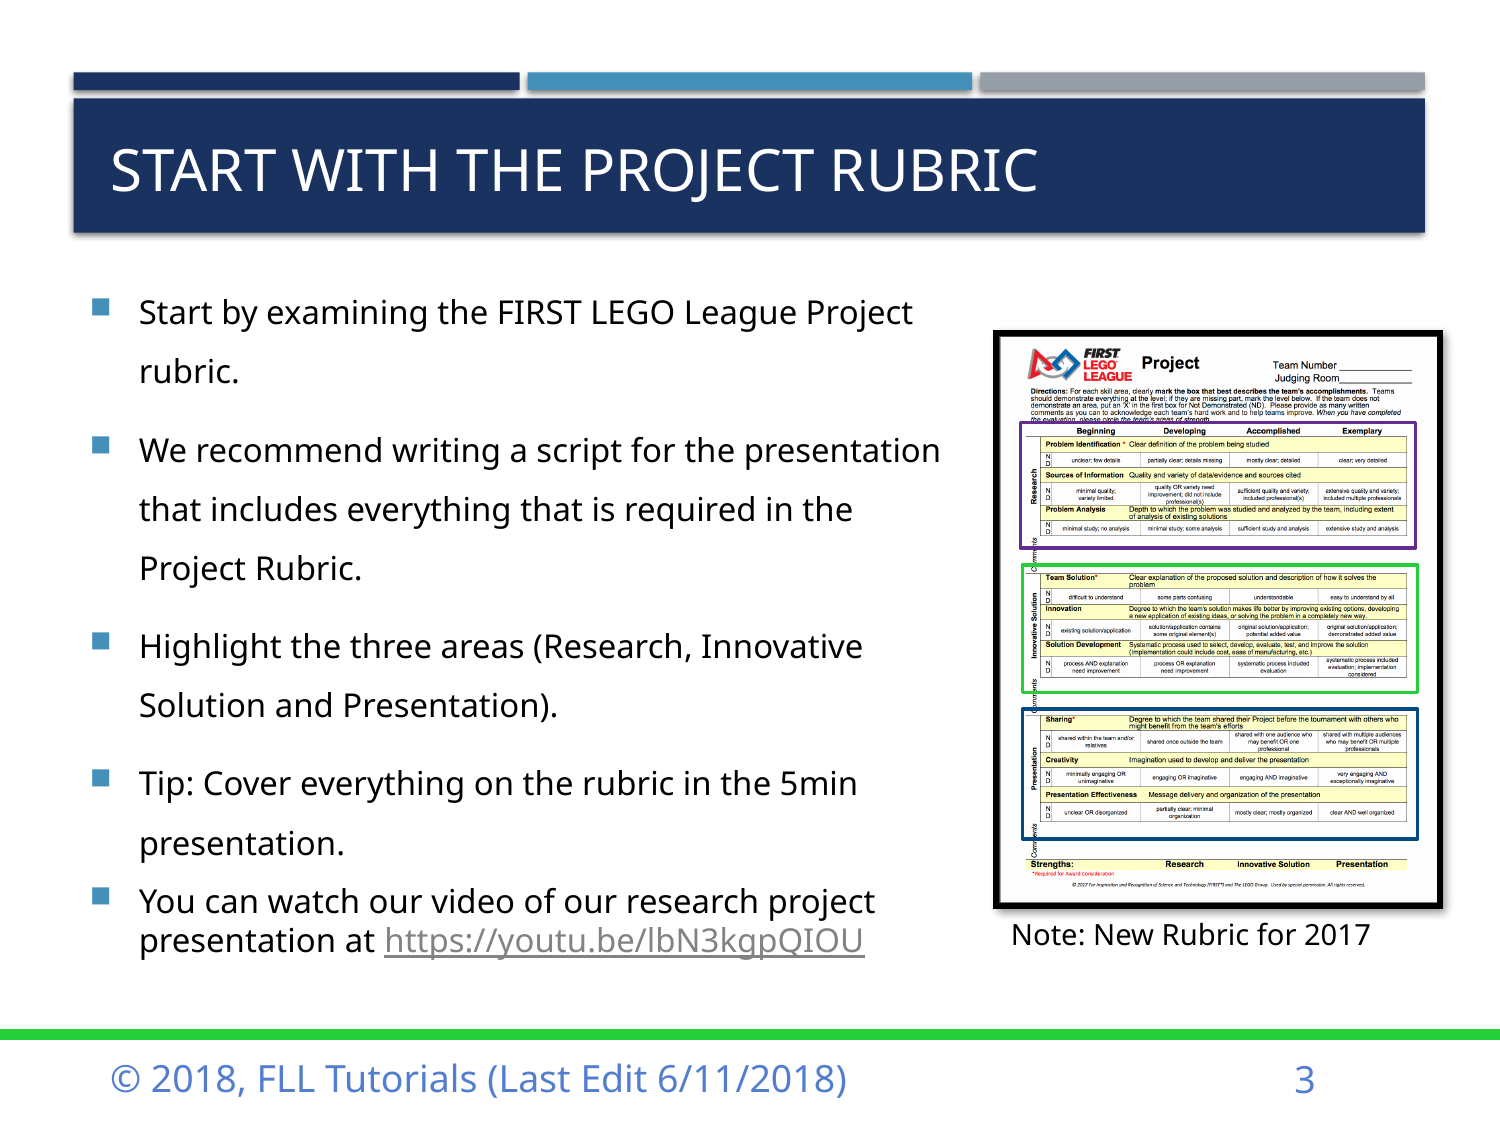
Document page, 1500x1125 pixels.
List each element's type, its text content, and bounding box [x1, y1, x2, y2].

footer © 2018, FLL Tutorials (Last Edit 6/11/2018) [95, 1047, 895, 1108]
title Start with the Project Rubric [95, 112, 1406, 211]
list Start by examining the FIRST LEGO League Project rubric. We recommend writing a script for the presentation that includes everything that is required in the Project Rubric. Highlight the three areas (Research, Innovative Solution and Presentation). Tip: Cover everything on the rubric in the 5min presentation. You can watch our video of our research project presentation at https://youtu.be/lbN3kgpQIOU [74, 264, 981, 974]
picture [998, 335, 1438, 904]
text_box Note: New Rubric for 2017 [996, 910, 1434, 959]
slide_number 3 [1279, 1048, 1406, 1109]
